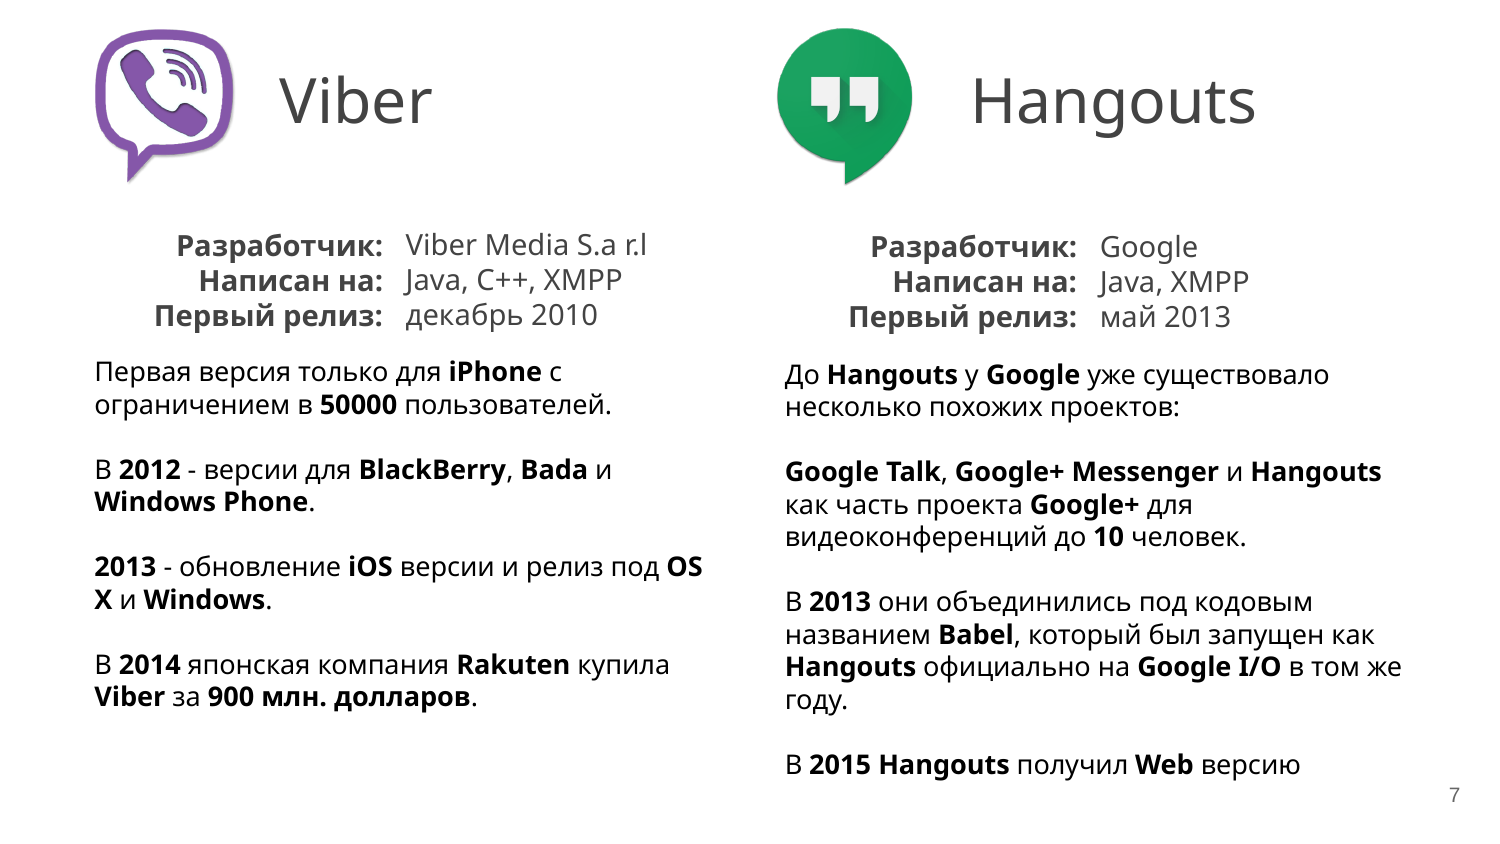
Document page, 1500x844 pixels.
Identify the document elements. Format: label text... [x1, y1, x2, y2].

text_box Hangouts [958, 55, 1420, 143]
picture [760, 22, 928, 190]
picture [82, 27, 241, 185]
slide_number 7 [1424, 771, 1472, 817]
text_box Google Java, XMPP май 2013 [1089, 223, 1415, 337]
text_box Viber Media S.a r.l Java, C++, XMPP декабрь 2010 [394, 220, 730, 339]
text_box Разработчик: Написан на: Первый релиз: [83, 221, 395, 340]
text_box Разработчик: Написан на: Первый релиз: [762, 223, 1089, 337]
text_box Первая версия только для iPhone с ограничением в 50000 пользователей. В 2012 - версии для BlackBerry, Bada и Windows Phone. 2013 - обновление iOS версии и релиз под OS X и Windows. В 2014 японская компания Rakuten купила Viber за 900 млн. долларов. [83, 349, 730, 809]
text_box Viber [268, 55, 730, 143]
text_box До Hangouts у Google уже существовало несколько похожих проектов: Google Talk, Google+ Messenger и Hangouts как часть проекта Google+ для видеоконференций до 10 человек. В 2013 они объединились под кодовым названием Babel, который был запущен как Hangouts официально на Google I/O в том же году. В 2015 Hangouts получил Web версию [773, 351, 1420, 806]
